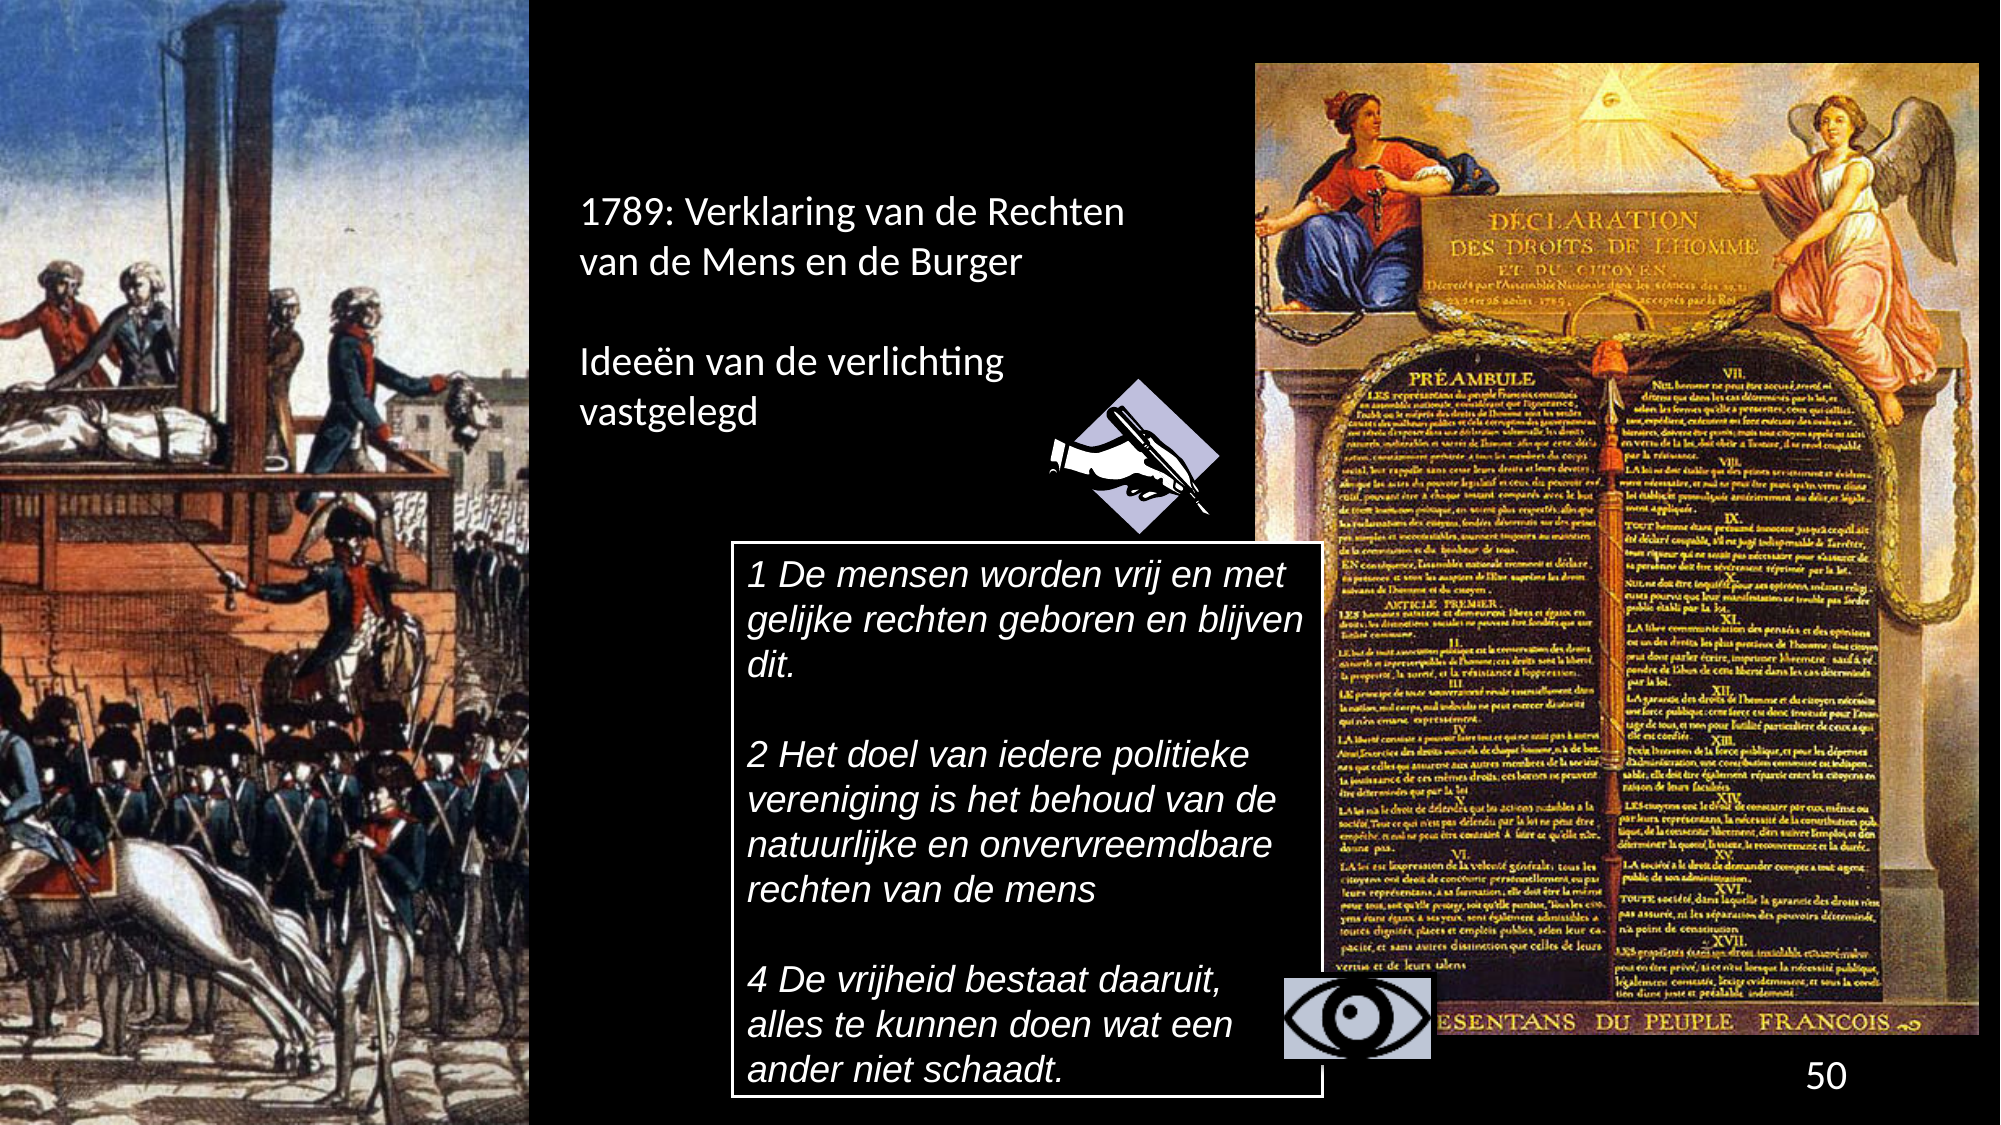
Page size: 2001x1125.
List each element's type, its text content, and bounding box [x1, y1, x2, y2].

picture [1041, 368, 1231, 545]
text_box 1789: Verklaring van de Rechten van de Mens en de Burger Ideeën van de verlichting vastgelegd [564, 176, 1176, 542]
picture [0, 0, 529, 1125]
picture [1255, 63, 1979, 1060]
text_box 1 De mensen worden vrij en met gelijke rechten geboren en blijven dit. 2 Het doel van iedere politieke vereniging is het behoud van de natuurlijke en onvervreemdbare rechten van de mens 4 De vrijheid bestaat daaruit, alles te kunnen doen wat een ander niet schaadt. [731, 541, 1324, 1098]
slide_number 50 [1412, 1042, 1863, 1103]
